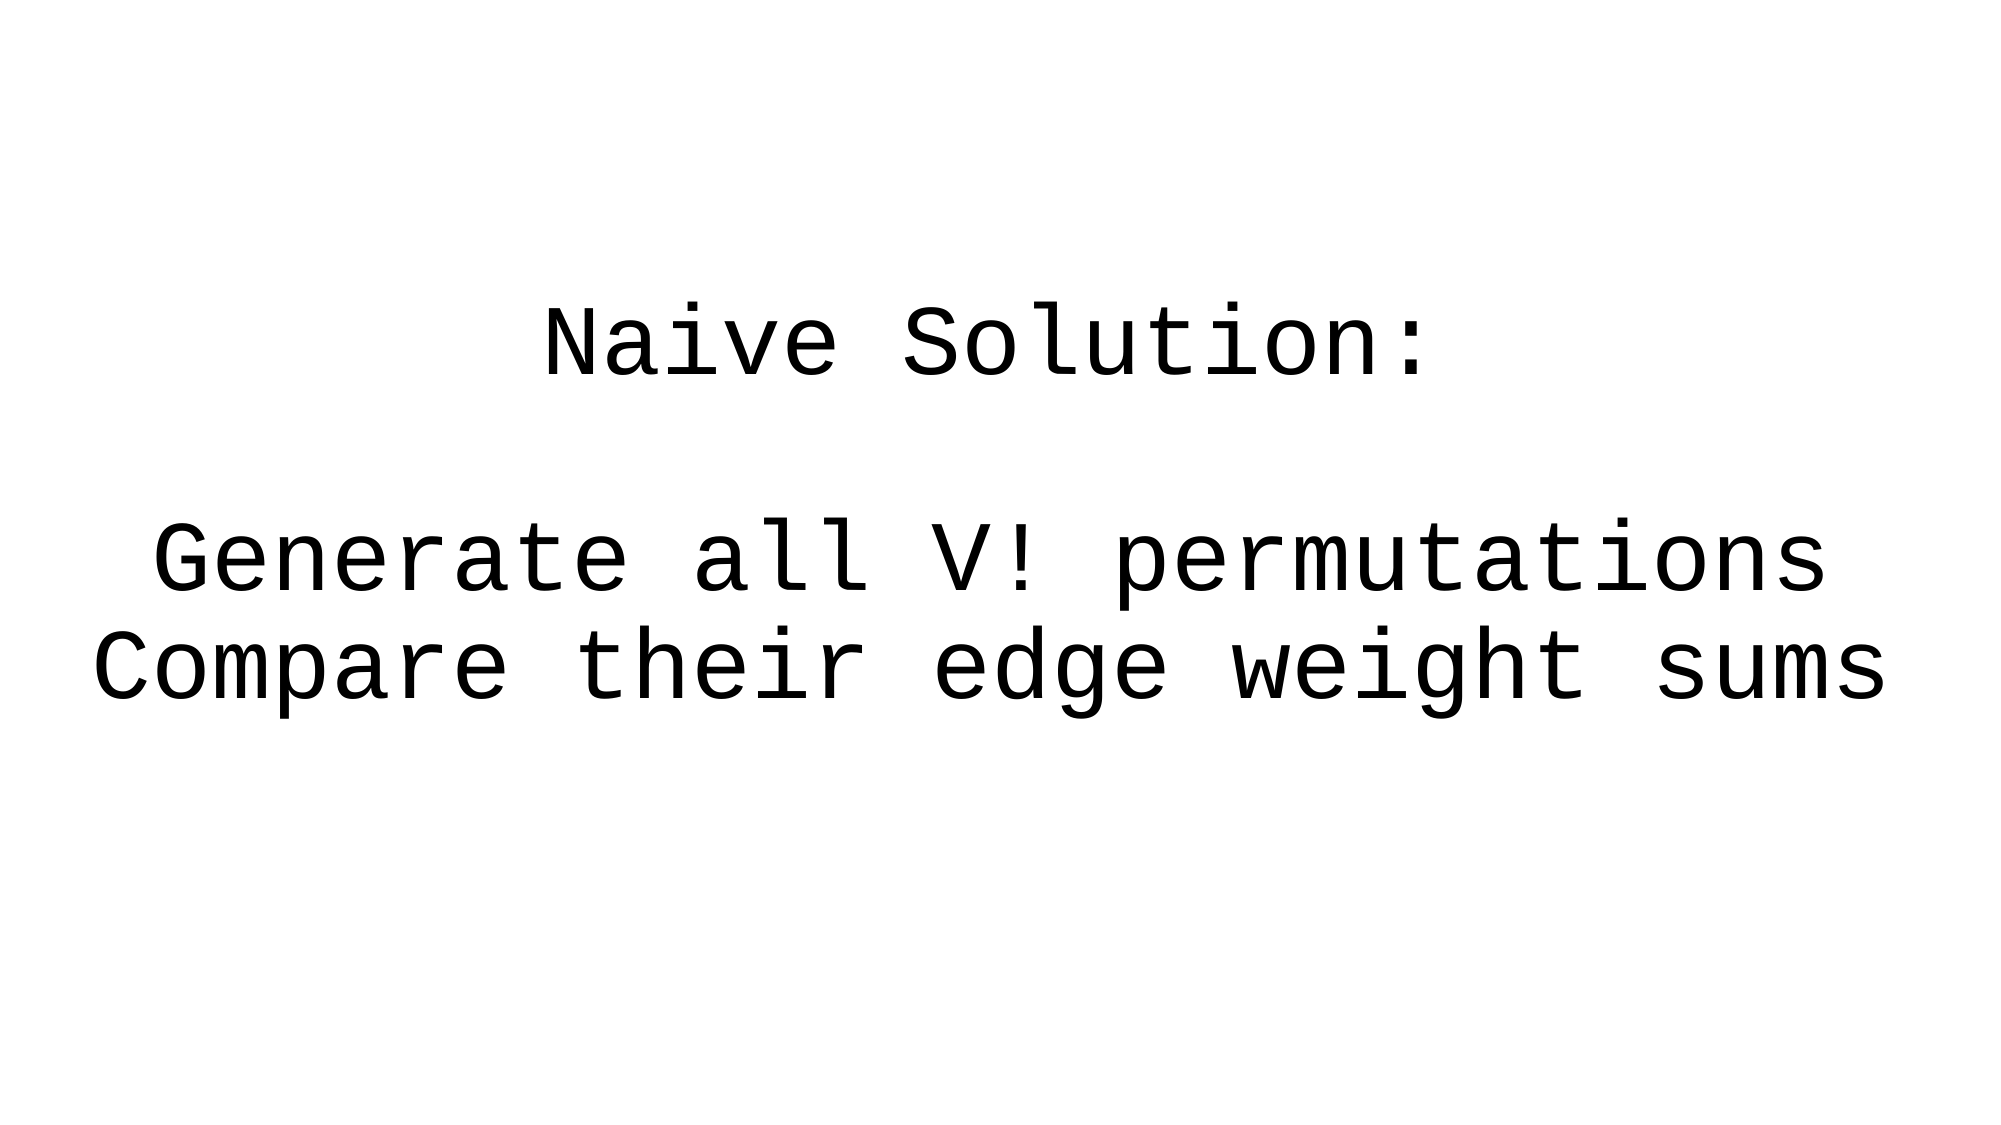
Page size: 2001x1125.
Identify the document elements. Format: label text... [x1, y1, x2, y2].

title Naive Solution: Generate all V! permutations Compare their edge weight sums [72, 381, 1910, 728]
